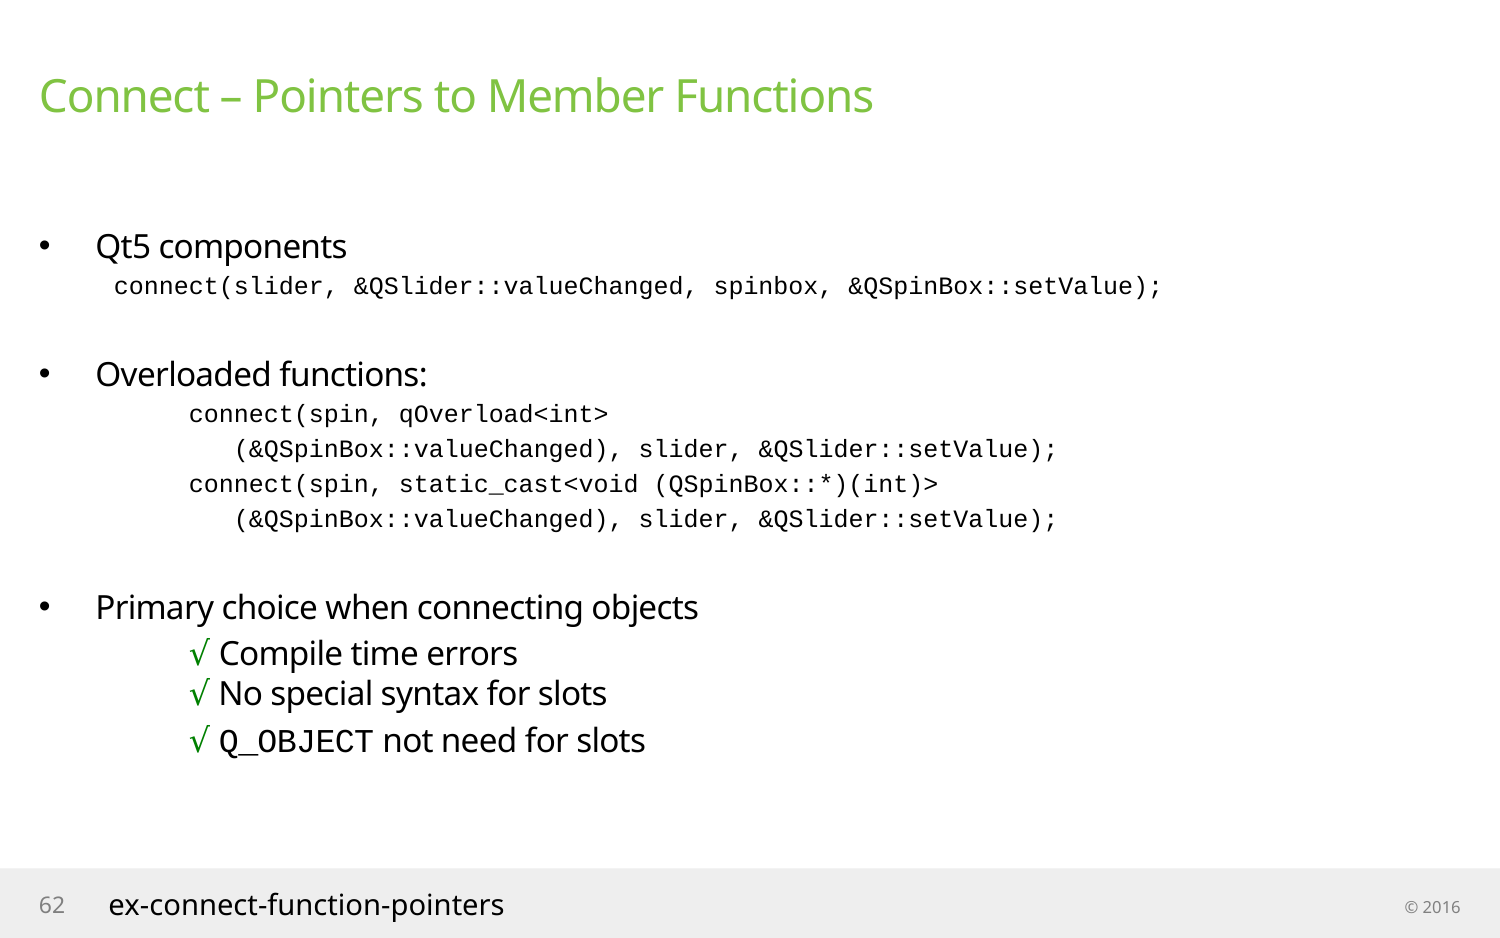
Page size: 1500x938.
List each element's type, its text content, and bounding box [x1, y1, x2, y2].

list Qt5 components connect(slider, &QSlider::valueChanged, spinbox, &QSpinBox::setValue); Overloaded functions: connect(spin, qOverload<int> (&QSpinBox::valueChanged), slider, &QSlider::setValue); connect(spin, static_cast<void (QSpinBox::*)(int)> (&QSpinBox::valueChanged), slider, &QSlider::setValue); Primary choice when connecting objects √ Compile time errors √ No special syntax for slots √ Q_OBJECT not need for slots [39, 224, 1471, 846]
slide_number 62 [39, 892, 410, 921]
title Connect – Pointers to Member Functions [39, 66, 1052, 195]
text_box ex-connect-function-pointers [93, 894, 795, 927]
footer © 2016 [1188, 896, 1461, 917]
